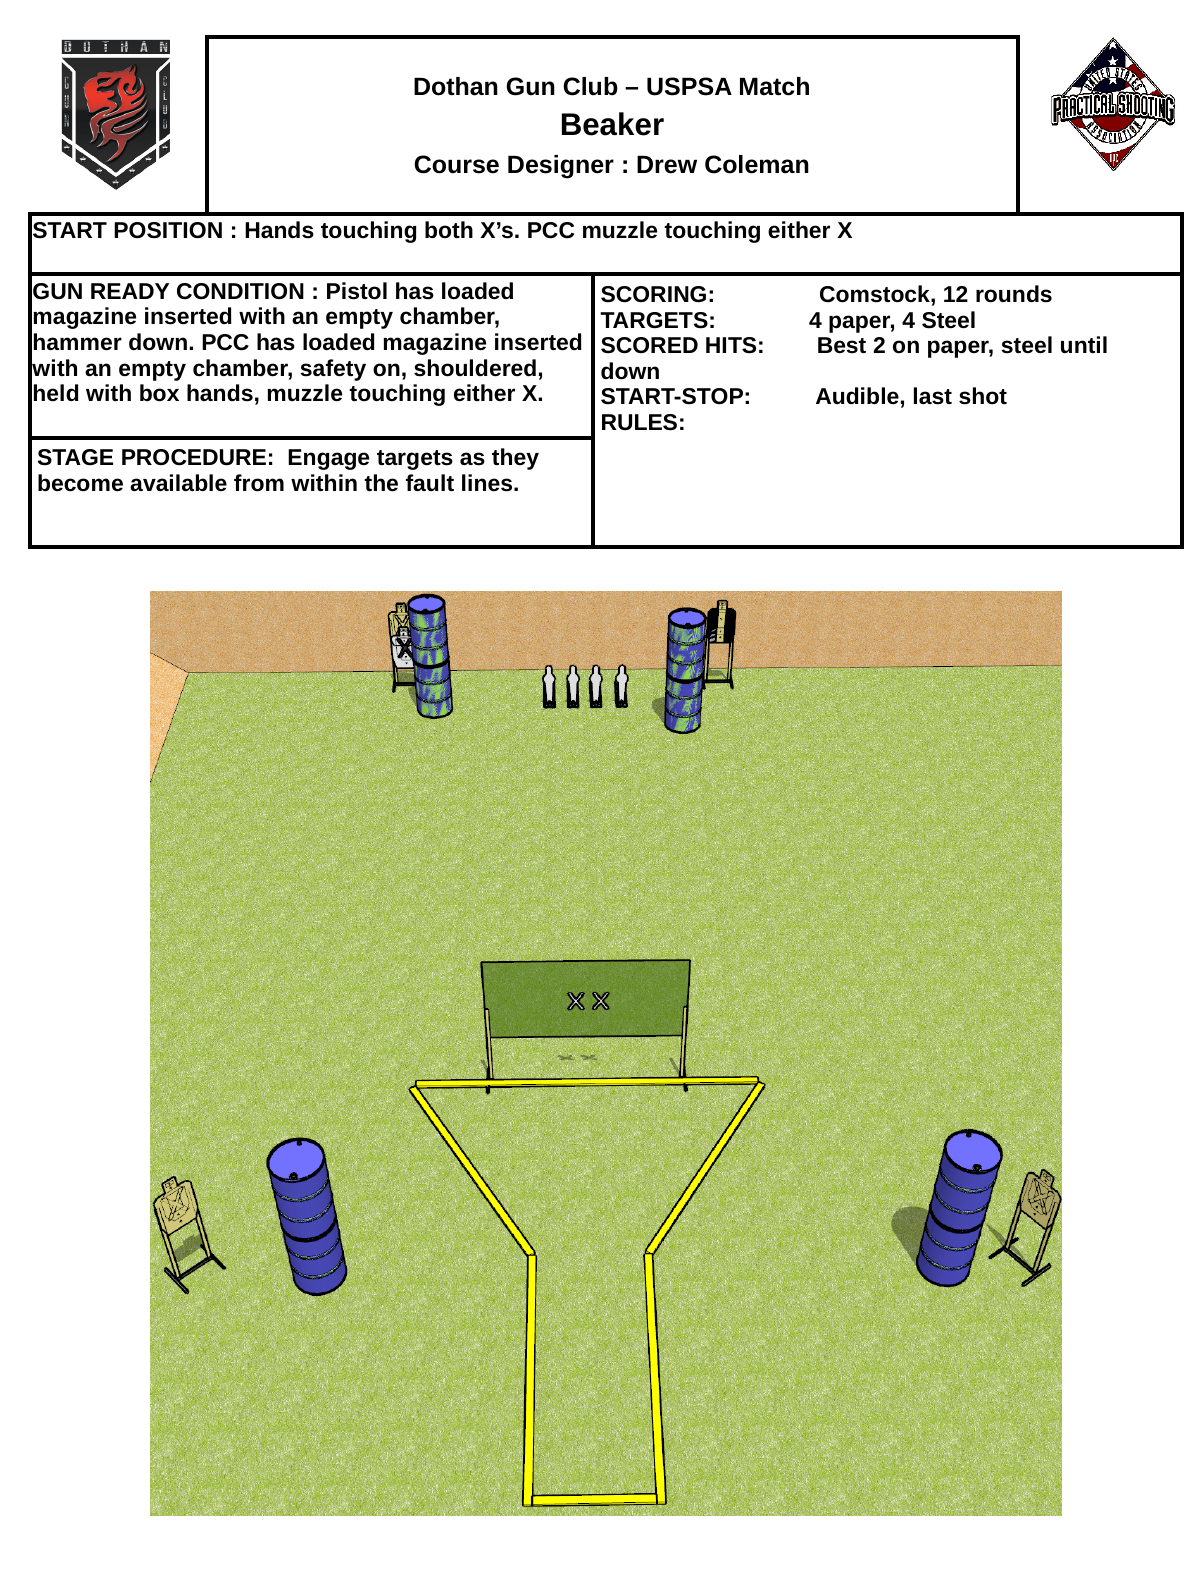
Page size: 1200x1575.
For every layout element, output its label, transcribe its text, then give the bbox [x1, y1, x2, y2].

picture [149, 591, 1062, 1516]
table_cell STAGE PROCEDURE: Engage targets as they become available from within the fault lines. [32, 440, 591, 545]
picture [1044, 36, 1183, 175]
table_cell GUN READY CONDITION : Pistol has loaded magazine inserted with an empty chamber, hammer down. PCC has loaded magazine inserted with an empty chamber, safety on, shouldered, held with box hands, muzzle touching either X. [32, 276, 591, 436]
table_cell START POSITION : Hands touching both X’s. PCC muzzle touching either X [32, 216, 1180, 272]
table_header Dothan Gun Club – USPSA Match Beaker Course Designer : Drew Coleman [209, 39, 1016, 212]
picture [58, 36, 173, 193]
table_header [30, 37, 205, 212]
table_header [1020, 37, 1182, 212]
table_cell SCORING: Comstock, 12 rounds TARGETS: 4 paper, 4 Steel SCORED HITS: Best 2 on paper, steel until down START-STOP: Audible, last shot RULES: [595, 276, 1180, 545]
